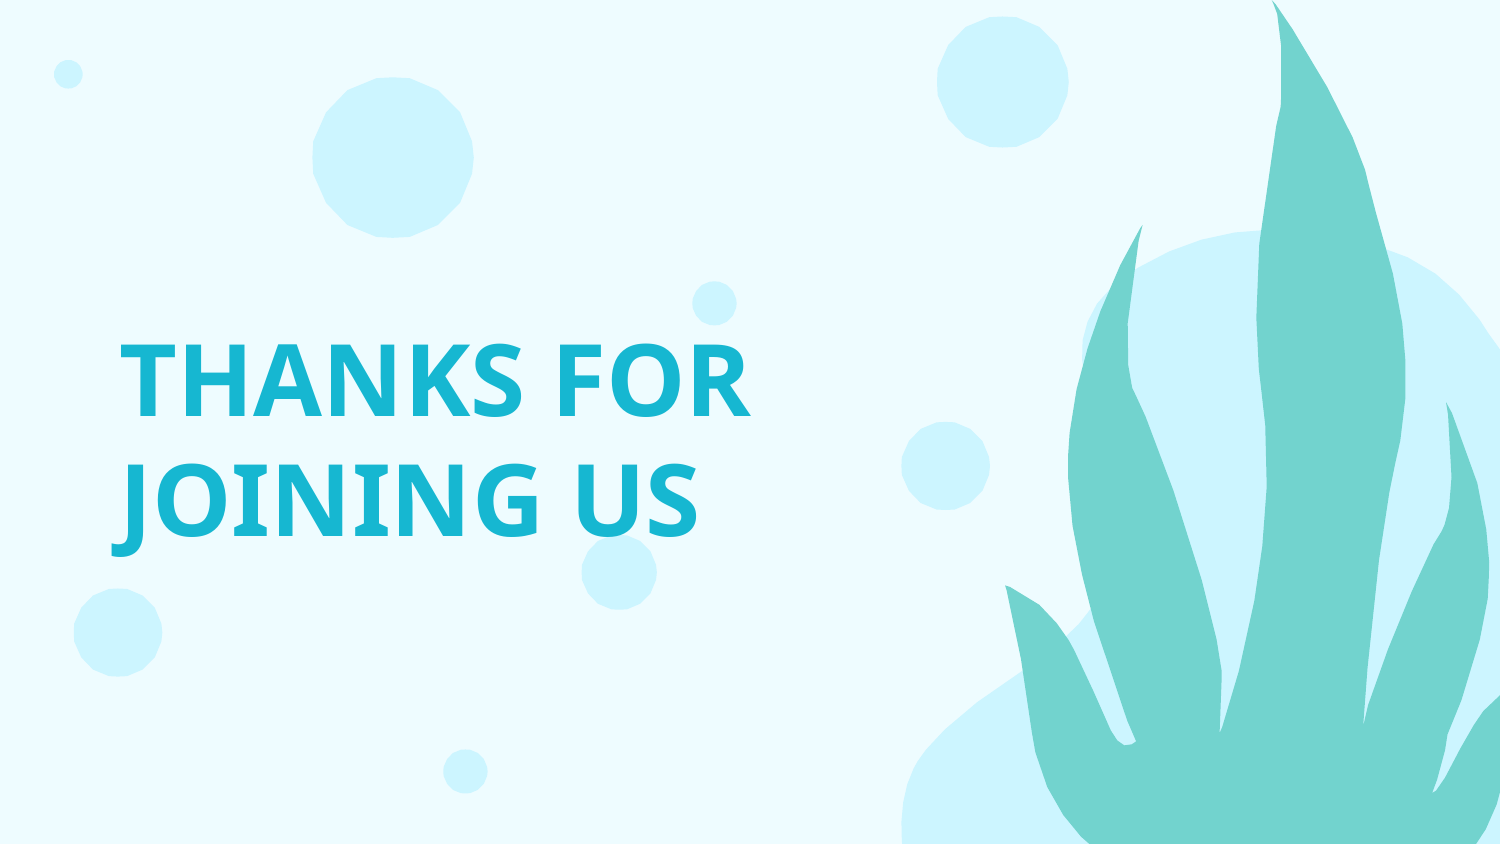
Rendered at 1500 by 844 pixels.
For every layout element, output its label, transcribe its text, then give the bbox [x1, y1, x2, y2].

text_box [1005, 0, 1500, 844]
title THANKS FOR JOINING US [104, 271, 835, 572]
